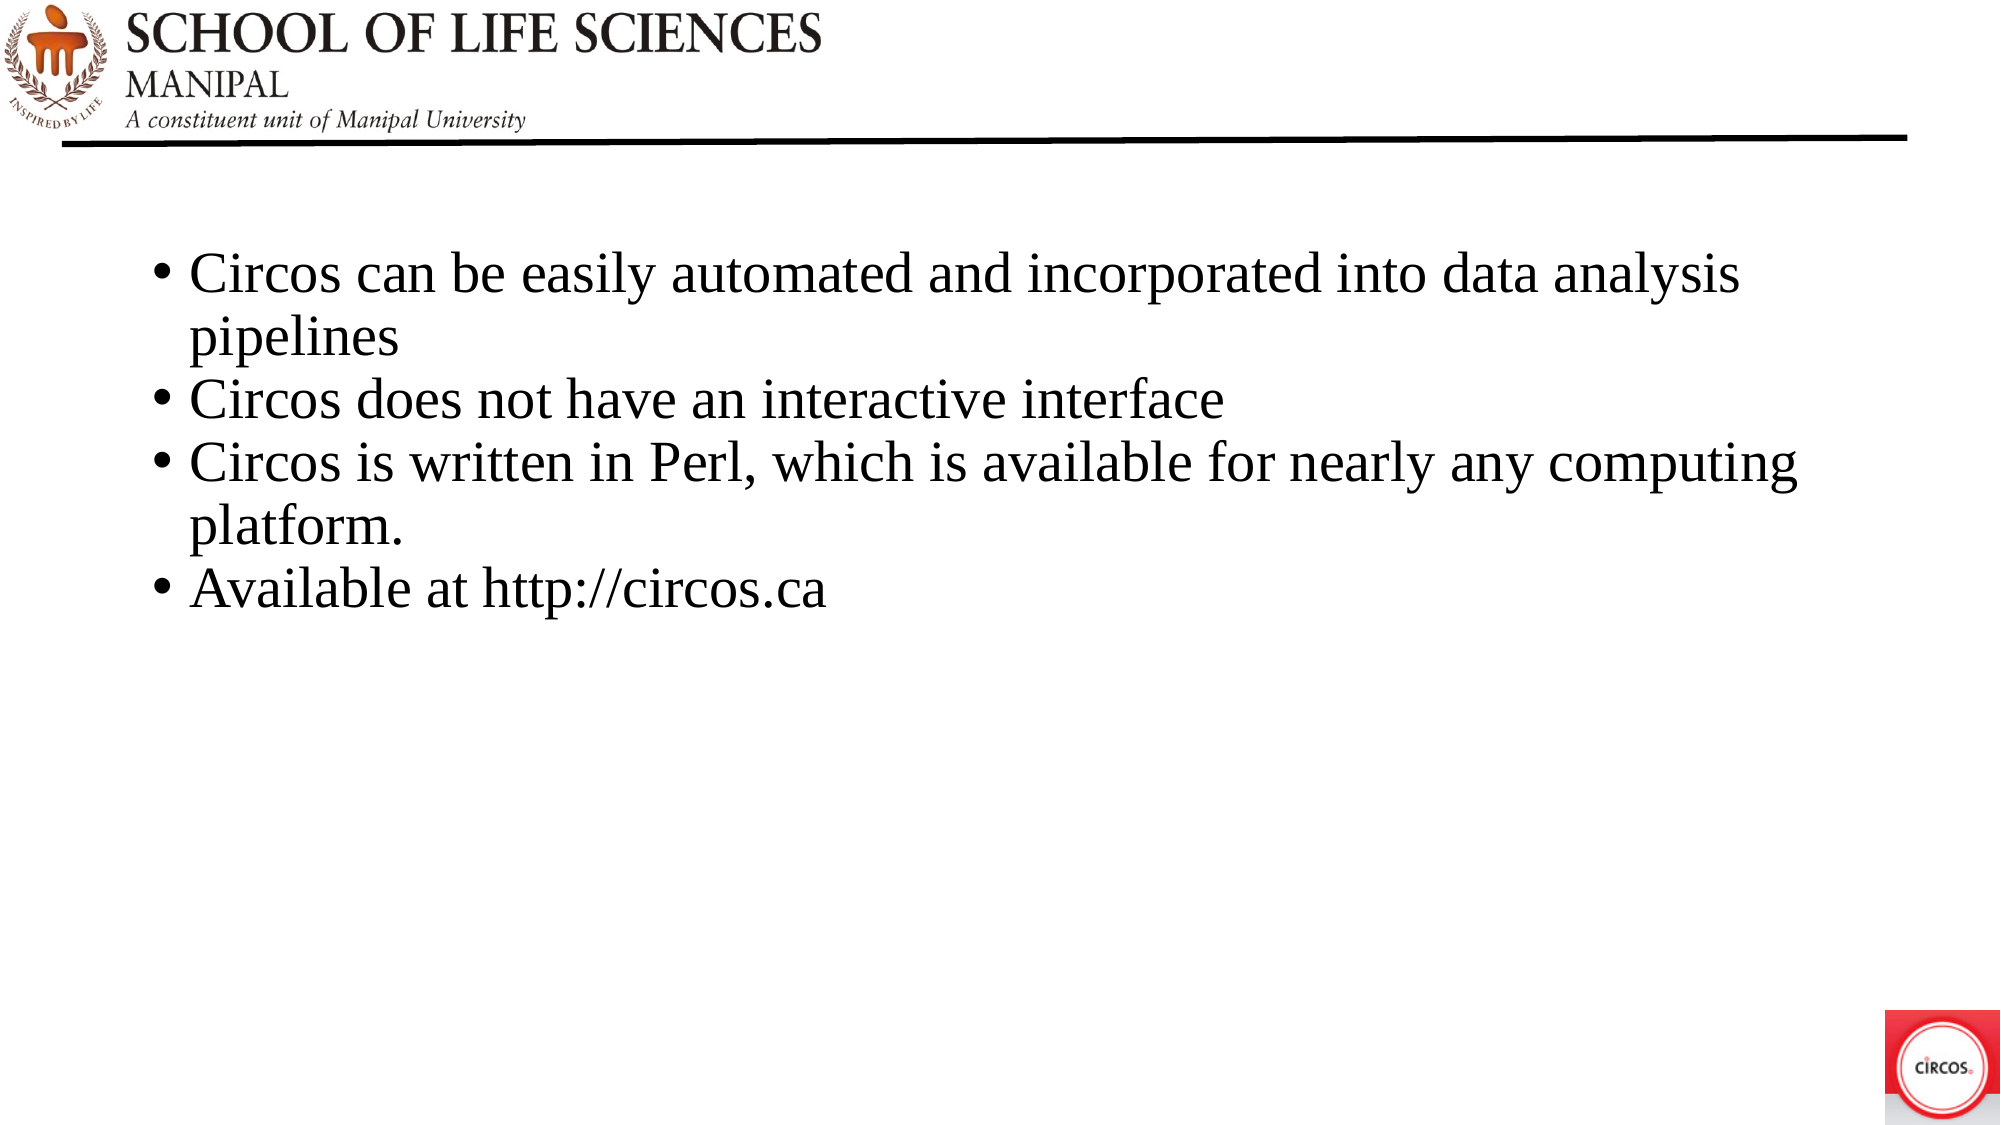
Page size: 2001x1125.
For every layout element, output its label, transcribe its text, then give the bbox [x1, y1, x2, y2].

picture [4, 4, 821, 133]
picture [1885, 1010, 2000, 1125]
text_box Circos can be easily automated and incorporated into data analysis pipelines Circos does not have an interactive interface Circos is written in Perl, which is available for nearly any computing platform. Available at http://circos.ca [137, 234, 1863, 949]
